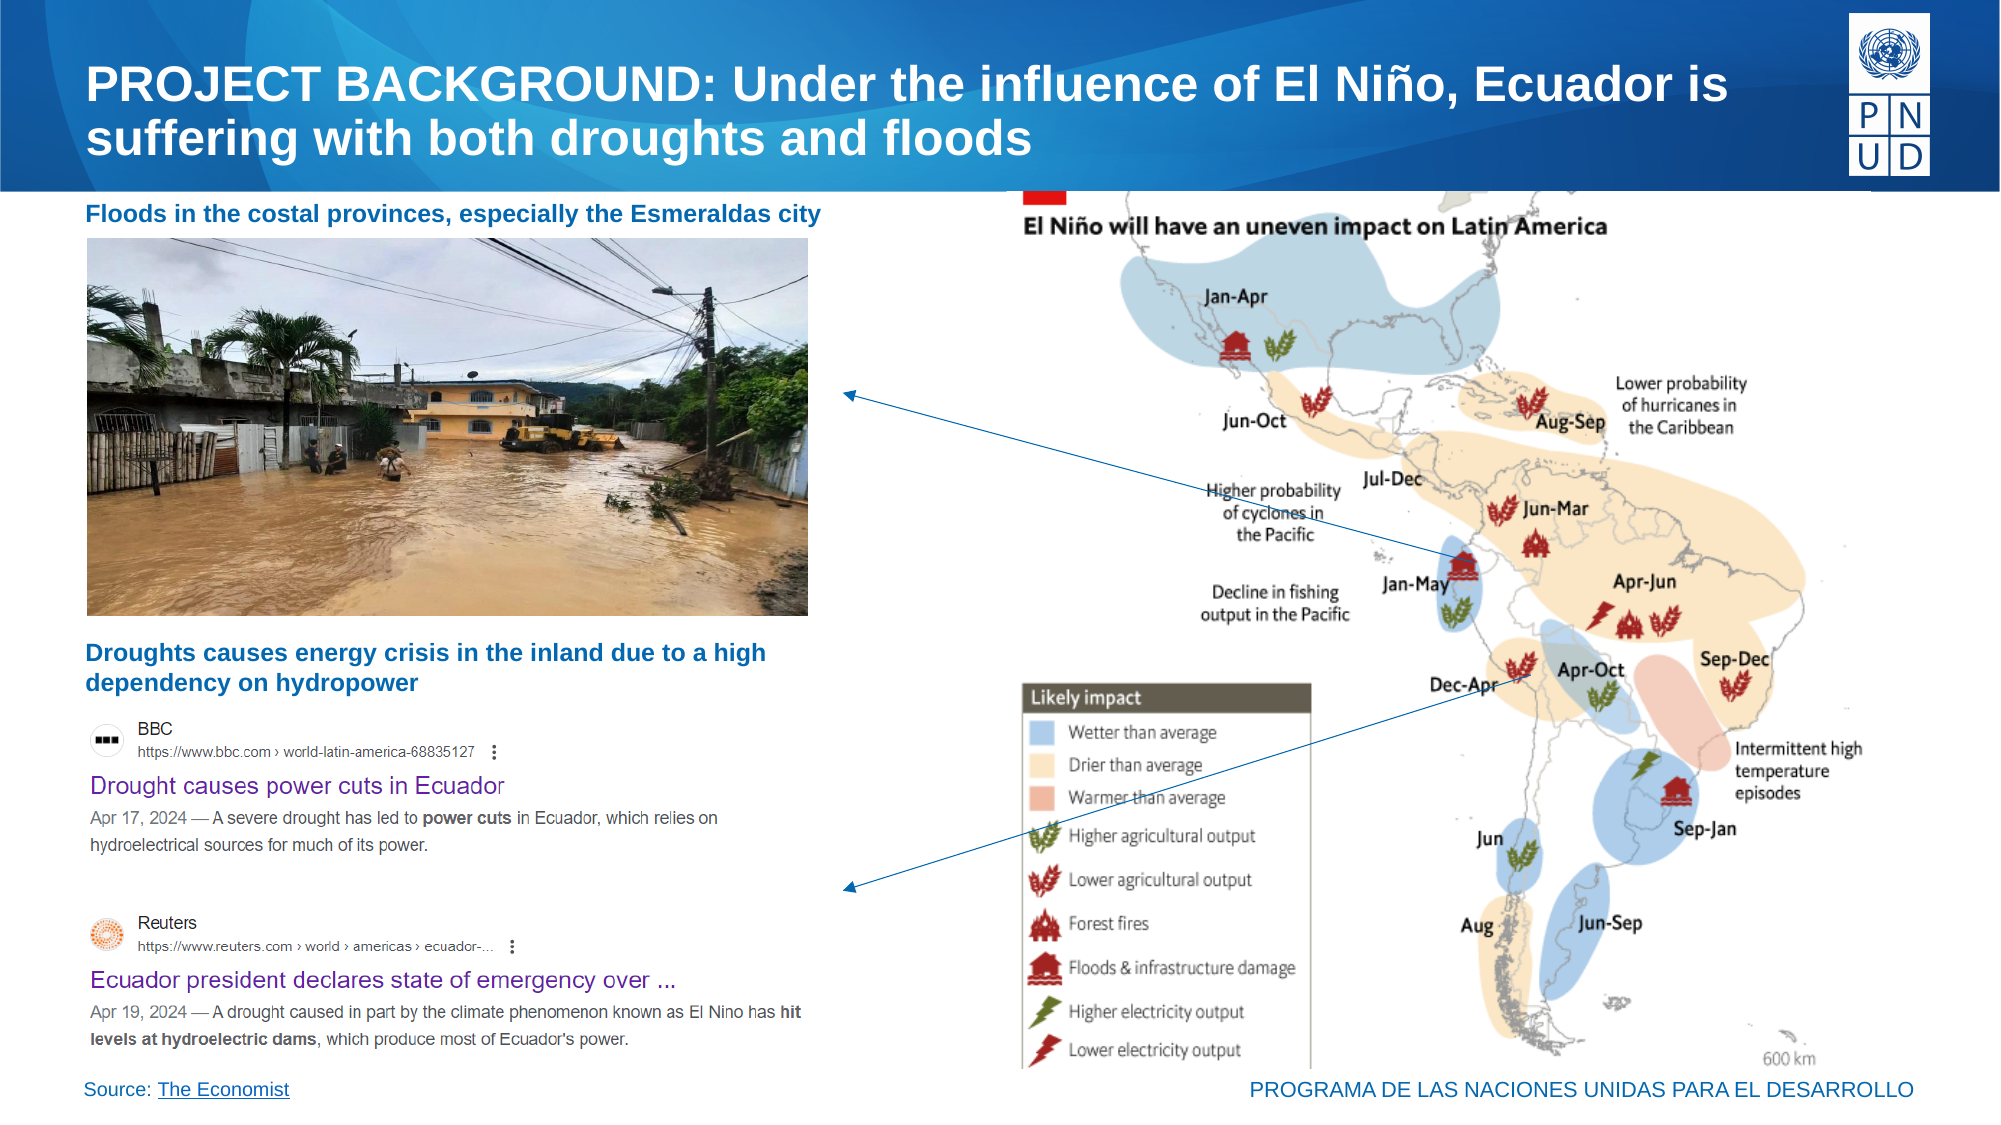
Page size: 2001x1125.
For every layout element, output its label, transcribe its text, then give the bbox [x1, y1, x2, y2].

list Source: The Economist [68, 1071, 875, 1109]
text_box Droughts causes energy crisis in the inland due to a high dependency on hydropower [70, 629, 797, 705]
picture [0, 0, 2000, 1069]
picture [74, 706, 812, 1066]
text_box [842, 392, 1474, 563]
title PROJECT BACKGROUND: Under the influence of El Niño, Ecuador is suffering with both droughts and floods [70, 40, 1796, 174]
text_box Floods in the costal provinces, especially the Esmeraldas city [70, 190, 877, 236]
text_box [842, 674, 1531, 891]
picture [87, 238, 808, 616]
